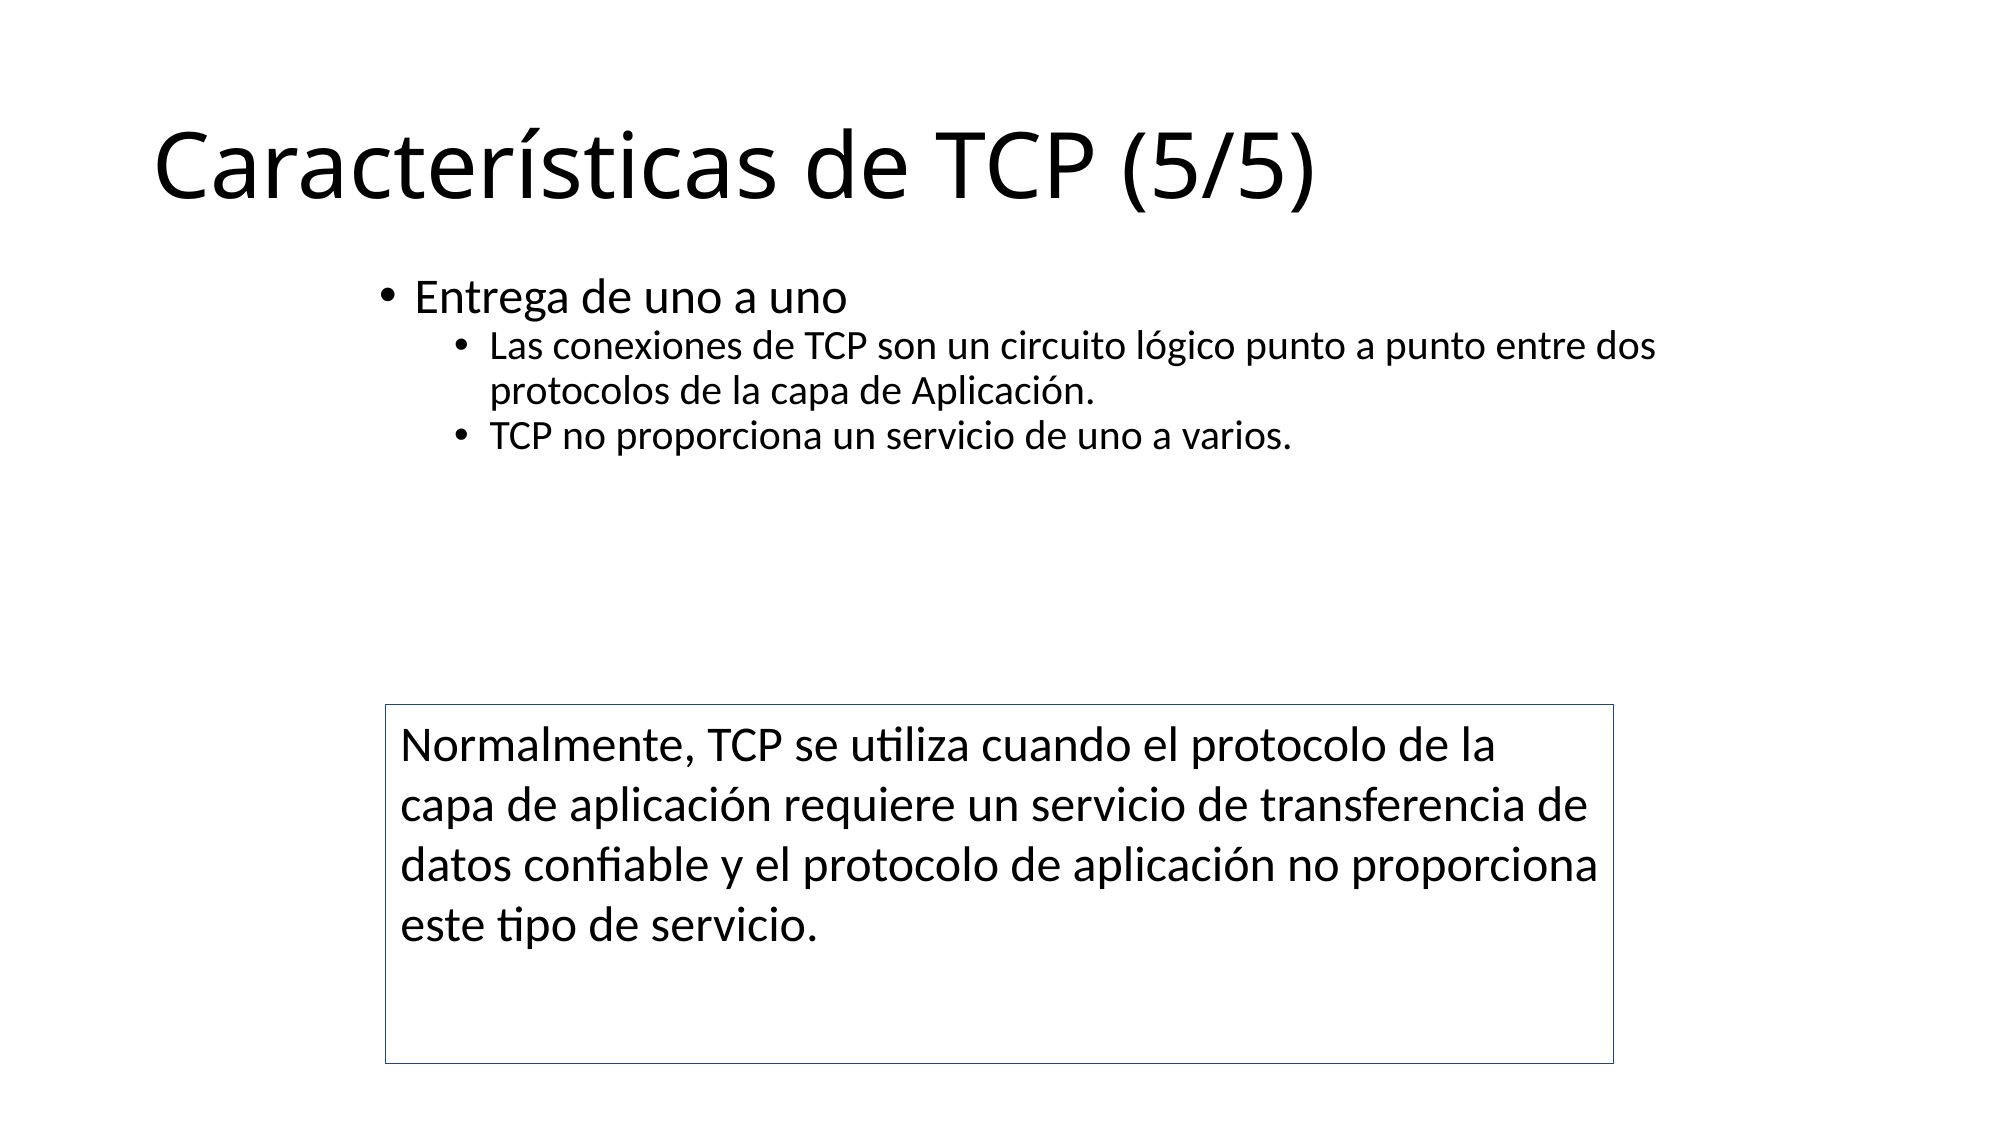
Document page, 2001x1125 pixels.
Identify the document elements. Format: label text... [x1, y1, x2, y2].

text_box Normalmente, TCP se utiliza cuando el protocolo de la capa de aplicación requiere un servicio de transferencia de datos confiable y el protocolo de aplicación no proporciona este tipo de servicio. [385, 704, 1614, 1064]
text_box Características de TCP (5/5) [137, 59, 1863, 278]
text_box Entrega de uno a uno Las conexiones de TCP son un circuito lógico punto a punto entre dos protocolos de la capa de Aplicación. TCP no proporciona un servicio de uno a varios. [324, 262, 1685, 634]
